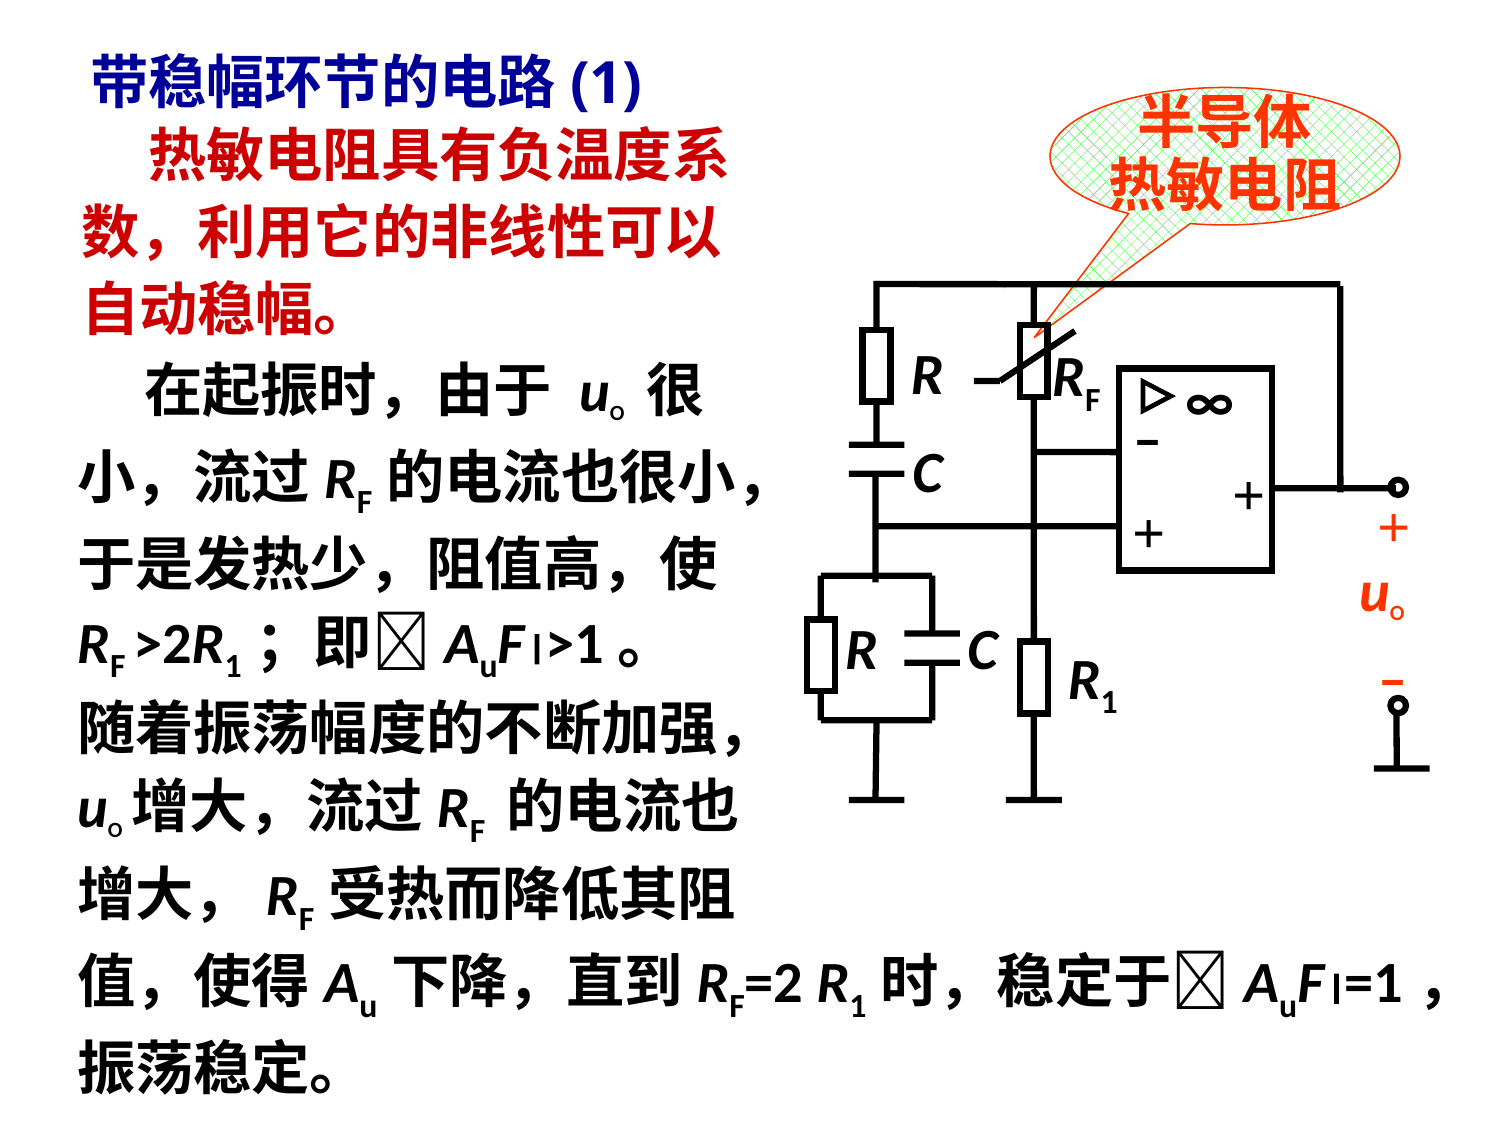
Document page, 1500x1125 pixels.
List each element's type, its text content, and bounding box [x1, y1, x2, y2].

text_box [87, 62, 988, 163]
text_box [806, 280, 1463, 801]
text_box 半导体 热敏电阻 [1050, 87, 1401, 279]
text_box 在起振时，由于 uO 很 小，流过RF的电流也很小， 于是发热少，阻值高，使 RF >2R1；即AuF>1。 随着振荡幅度的不断加强， uO增大，流过RF 的电流也 增大，RF受热而降低其阻 值，使得Au下降，直到RF=2 R1时，稳定于AuF=1， 振荡稳定。 [62, 337, 1500, 1109]
title 带稳幅环节的电路(1) [75, 37, 875, 103]
text_box 热敏电阻具有负温度系 数，利用它的非线性可以 自动稳幅。 [66, 103, 788, 337]
